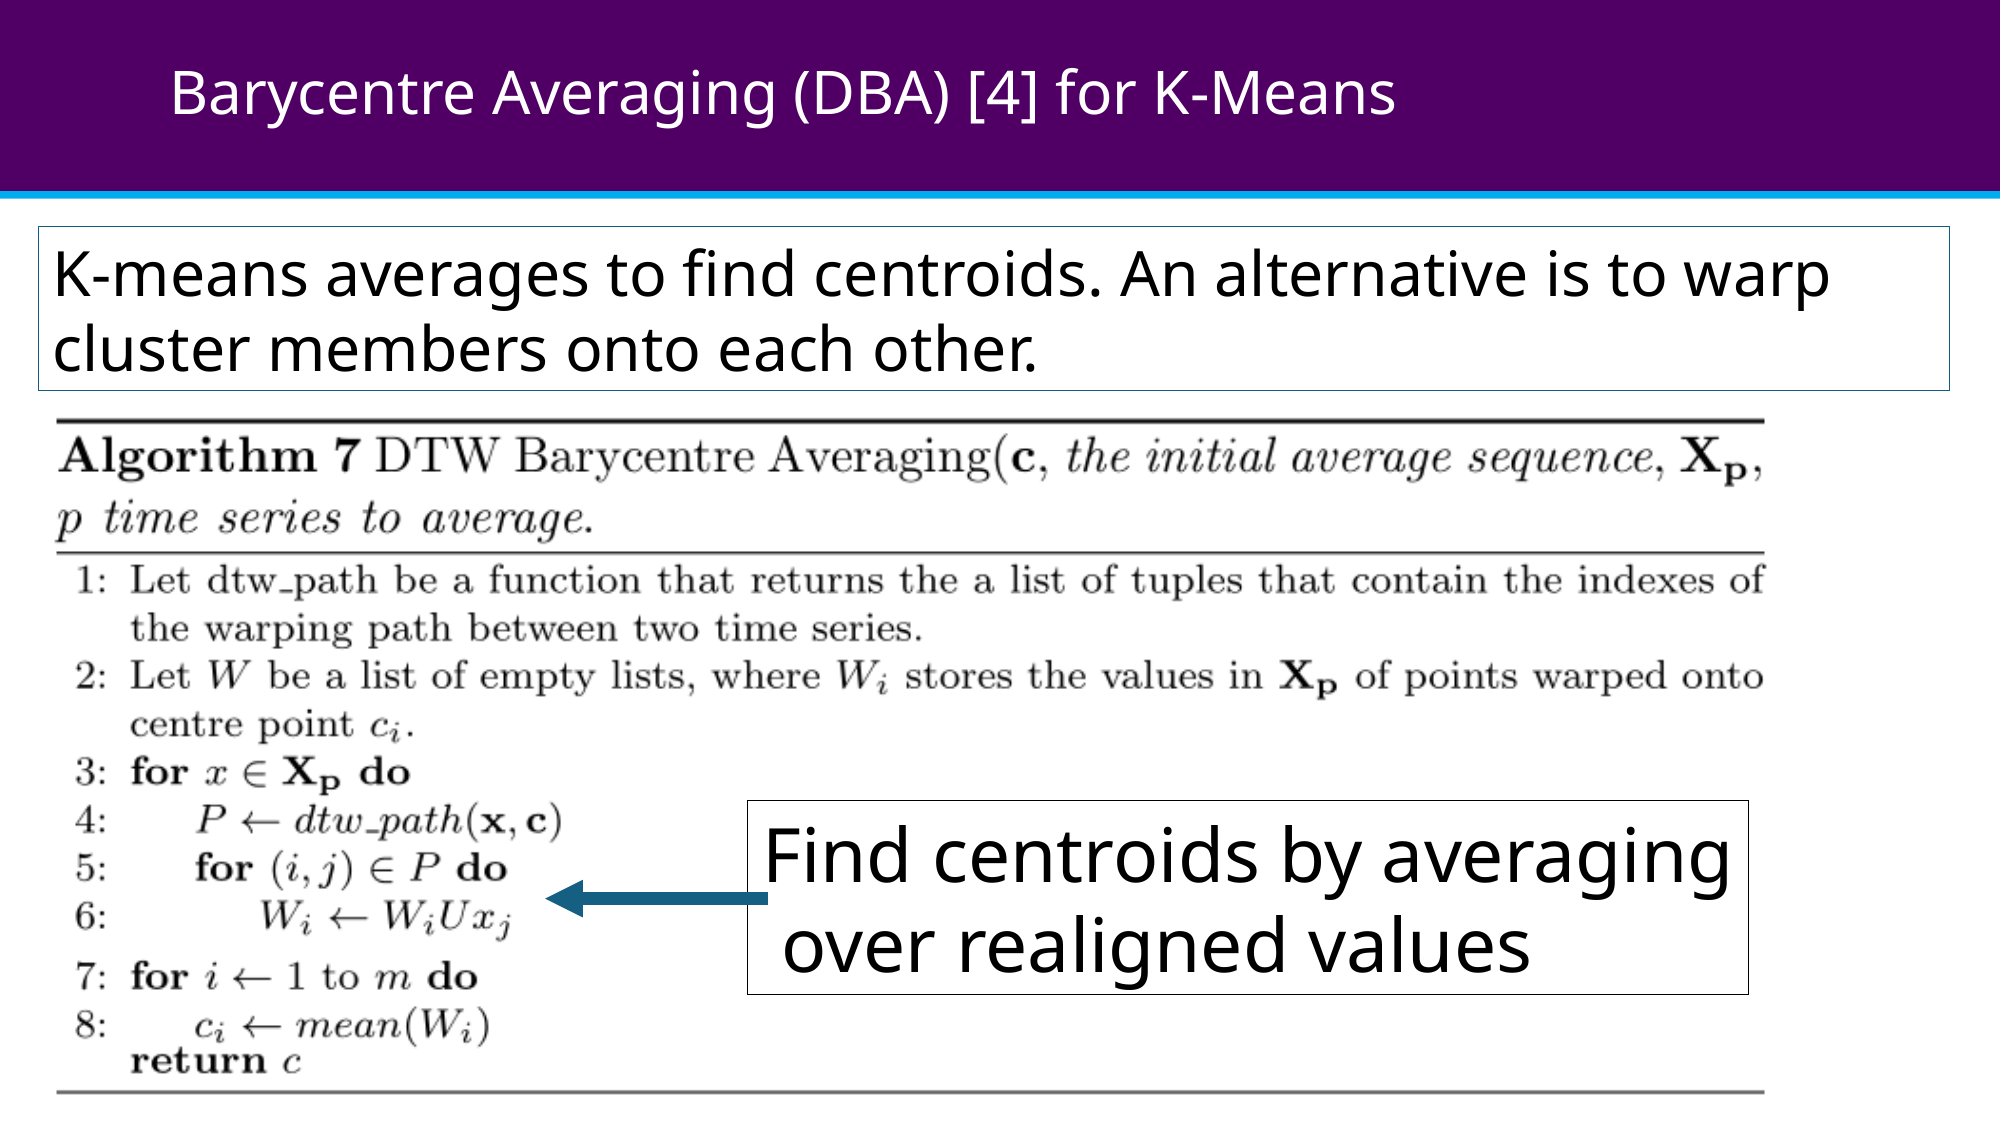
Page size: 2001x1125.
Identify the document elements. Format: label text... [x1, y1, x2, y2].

picture [37, 392, 1804, 1125]
text_box K-means averages to find centroids. An alternative is to warp cluster members onto each other. [38, 226, 1950, 391]
title Barycentre Averaging (DBA) [4] for K-Means [154, 47, 1778, 143]
